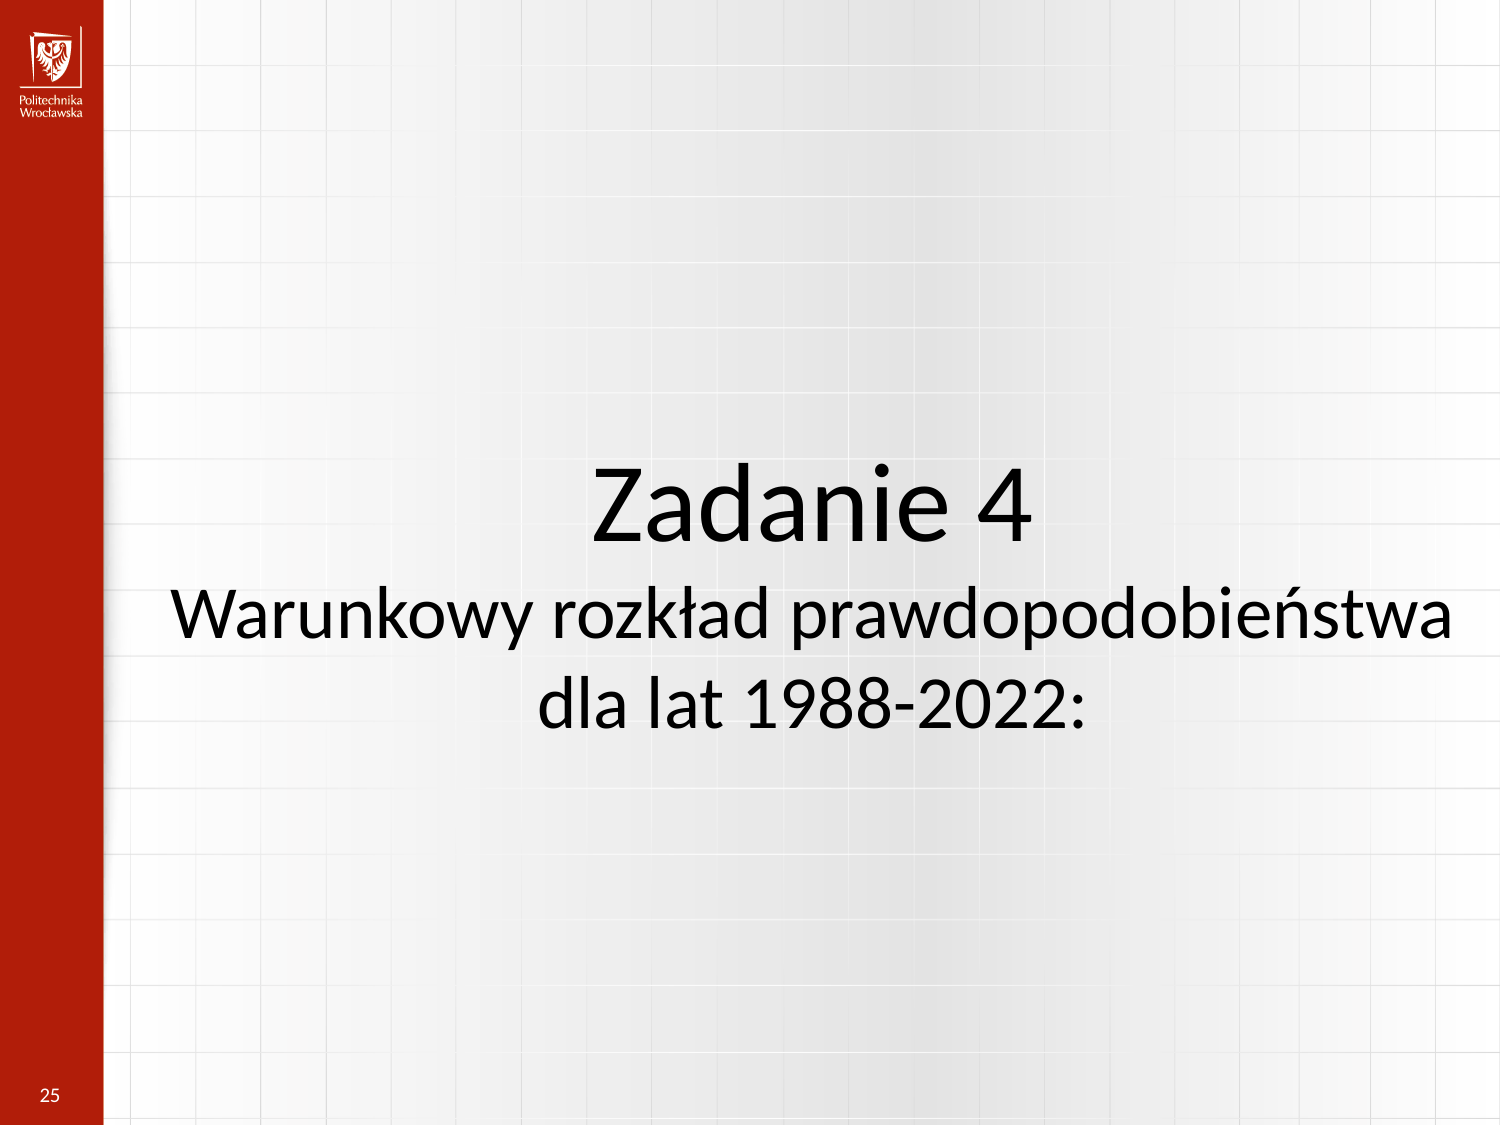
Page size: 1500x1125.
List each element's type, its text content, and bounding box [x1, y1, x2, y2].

picture [0, 0, 1500, 1125]
list Zadanie 4 Warunkowy rozkład prawdopodobieństwa dla lat 1988-2022: [140, 515, 1500, 657]
